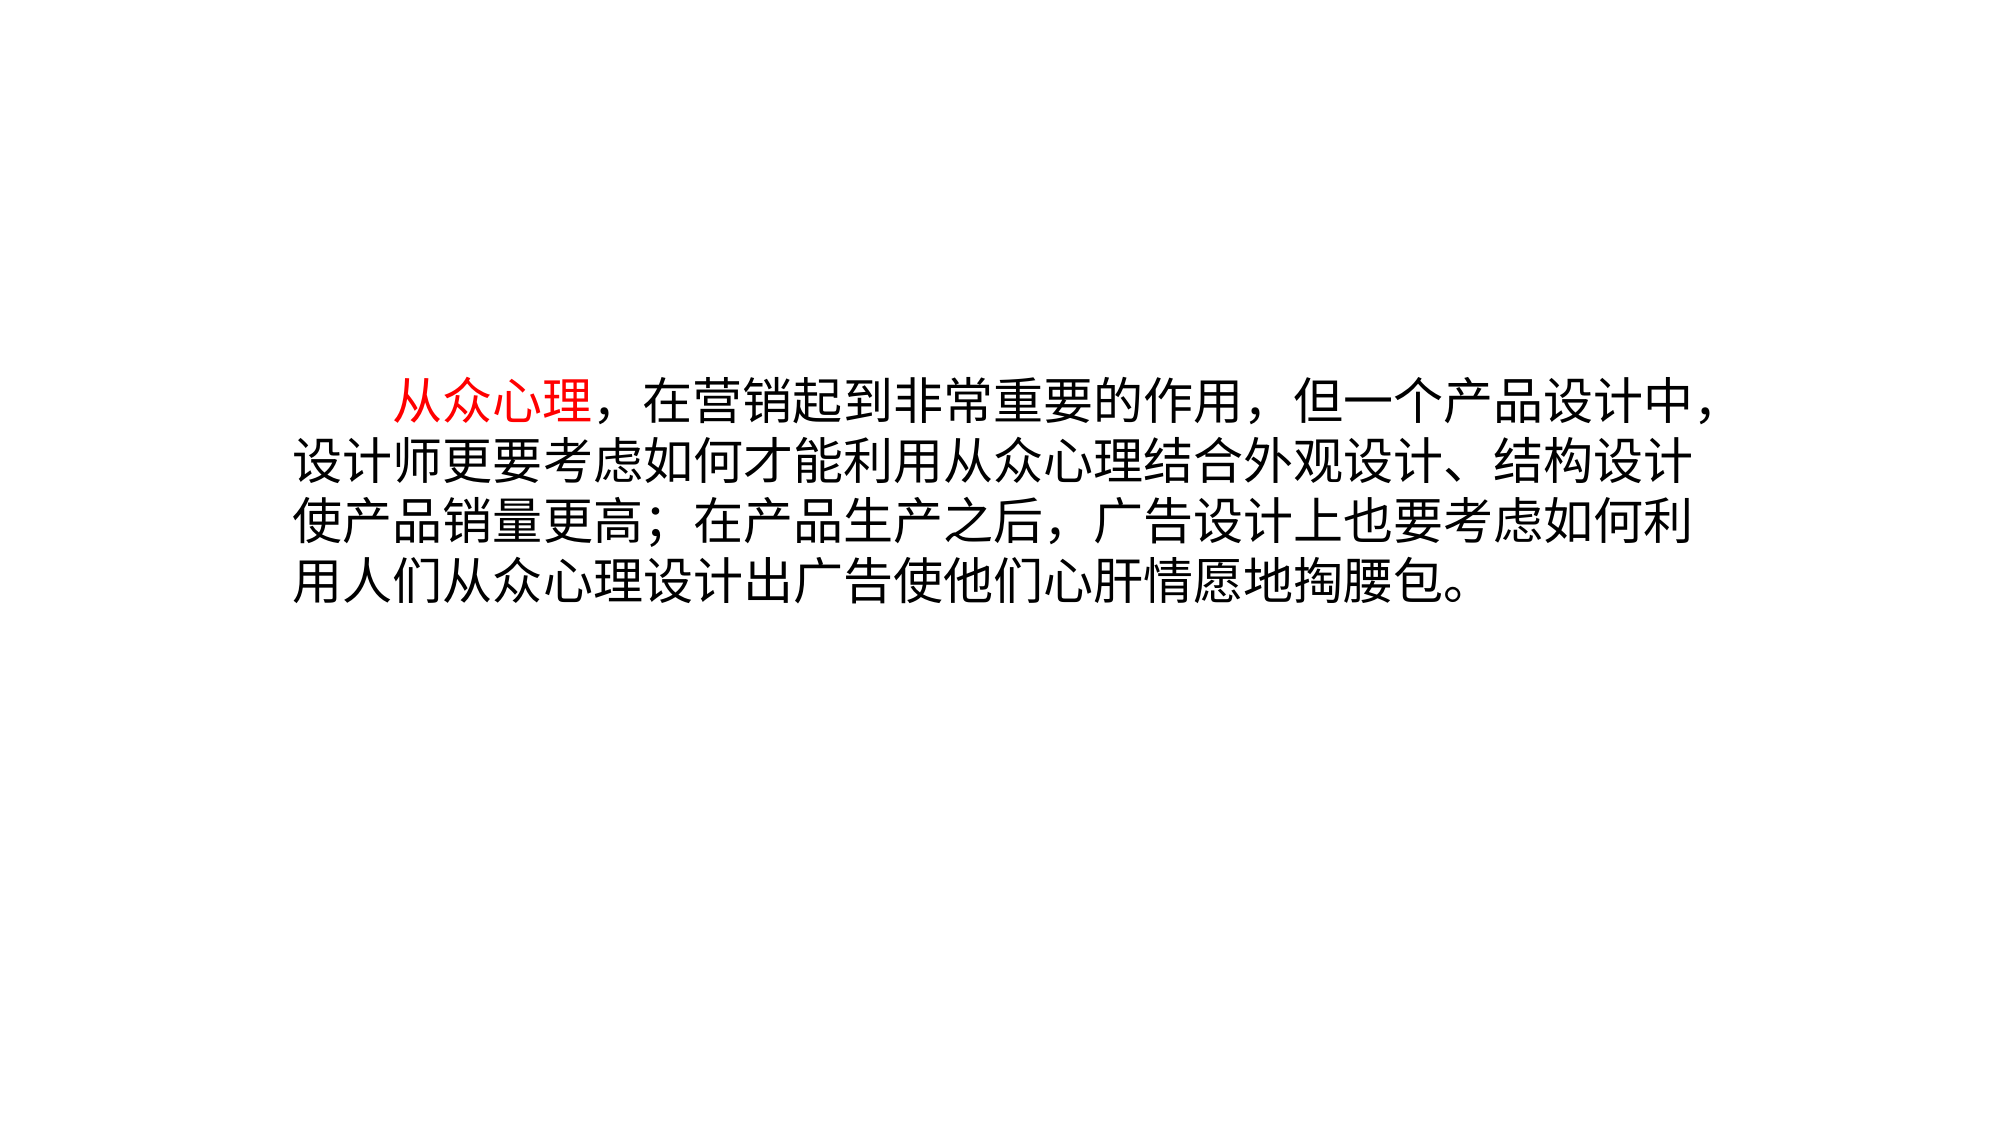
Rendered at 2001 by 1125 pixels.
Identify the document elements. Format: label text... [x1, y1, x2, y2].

text_box 多少从众心理，在营销起到非常重要的作用，但一个产品设计中，设计师更要考虑如何才能利用从众心理结合外观设计、结构设计使产品销量更高；在产品生产之后，广告设计上也要考虑如何利用人们从众心理设计出广告使他们心肝情愿地掏腰包。 [278, 362, 1722, 618]
